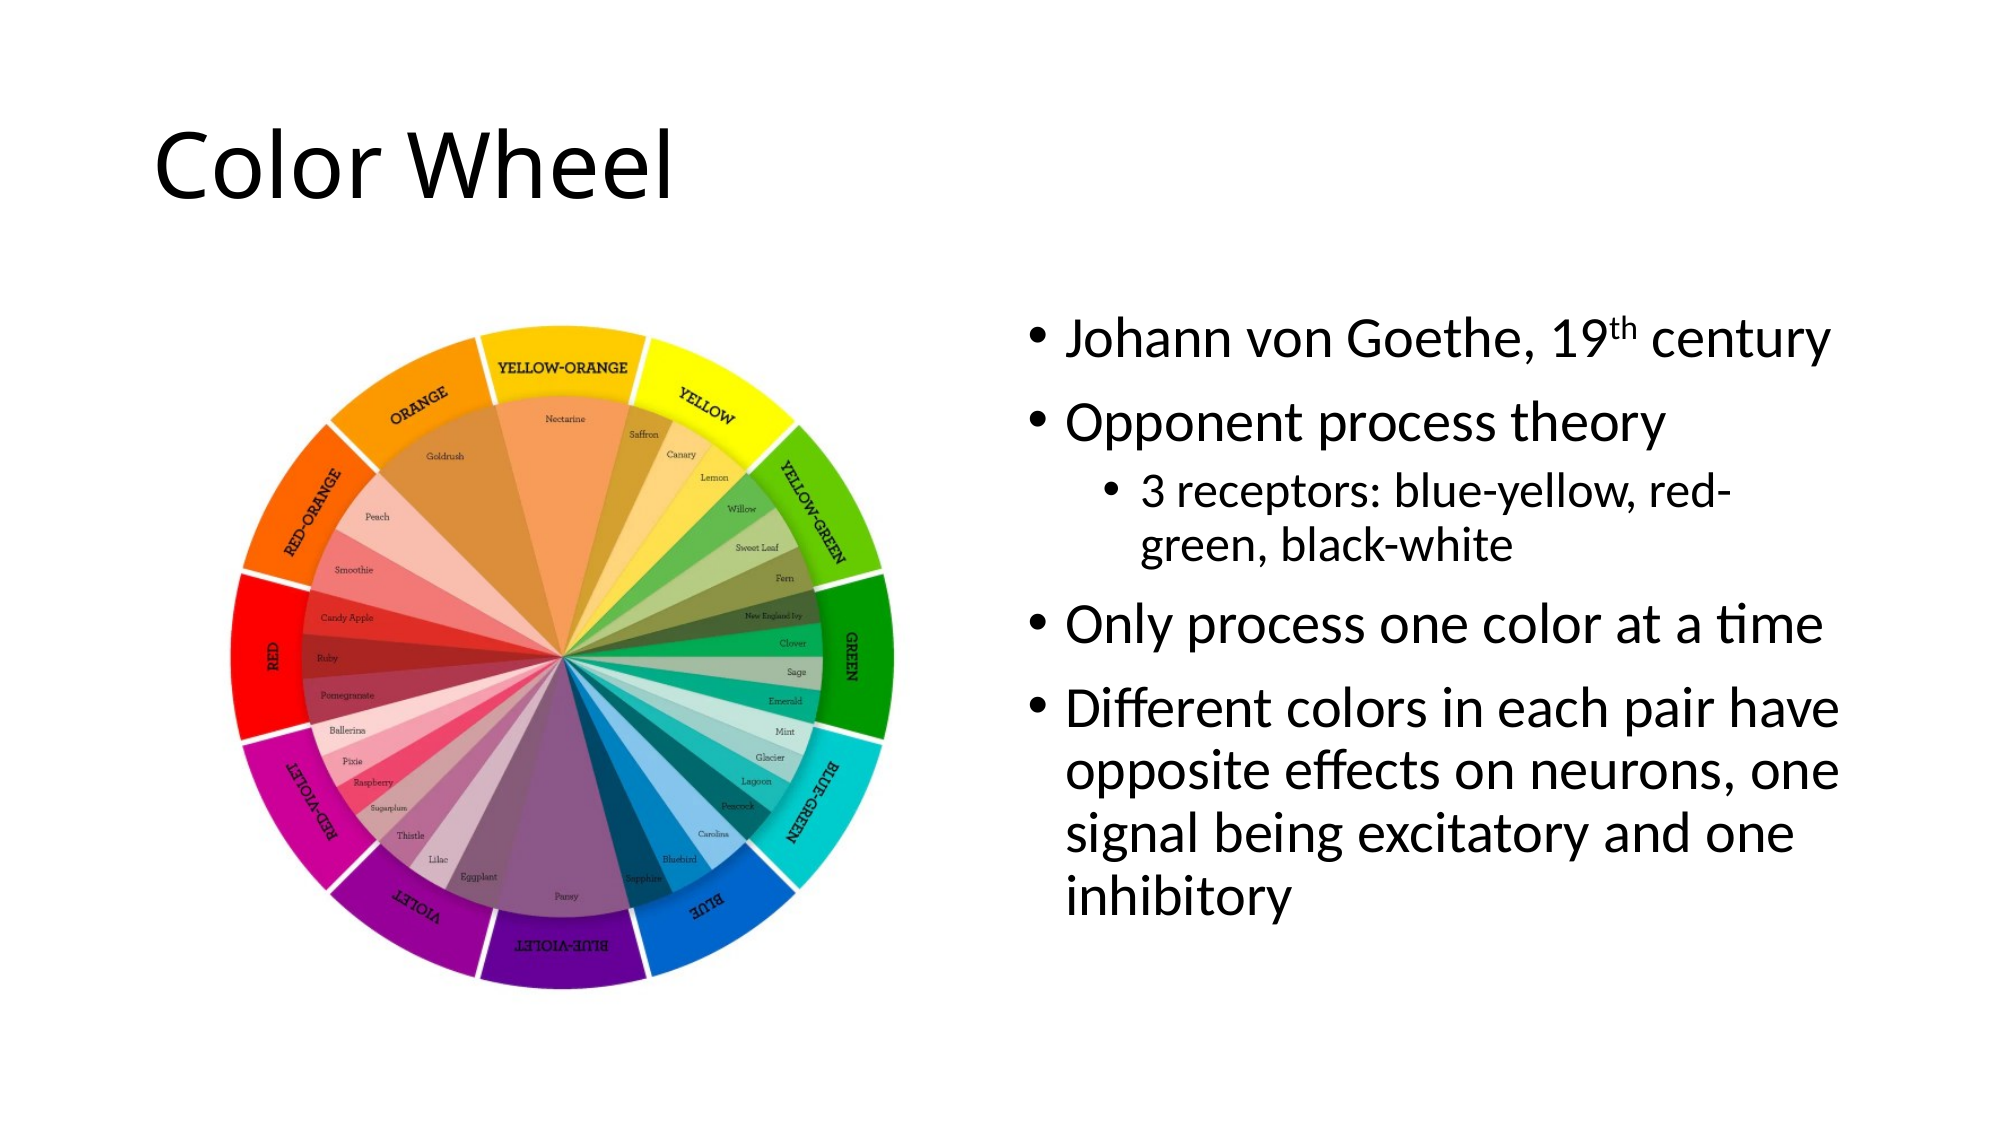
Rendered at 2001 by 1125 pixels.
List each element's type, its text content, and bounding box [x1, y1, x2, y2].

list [205, 299, 920, 1014]
list Johann von Goethe, 19th century Opponent process theory 3 receptors: blue-yellow, red-green, black-white Only process one color at a time Different colors in each pair have opposite effects on neurons, one signal being excitatory and one inhibitory [1012, 299, 1863, 1014]
title Color Wheel [137, 59, 1863, 278]
